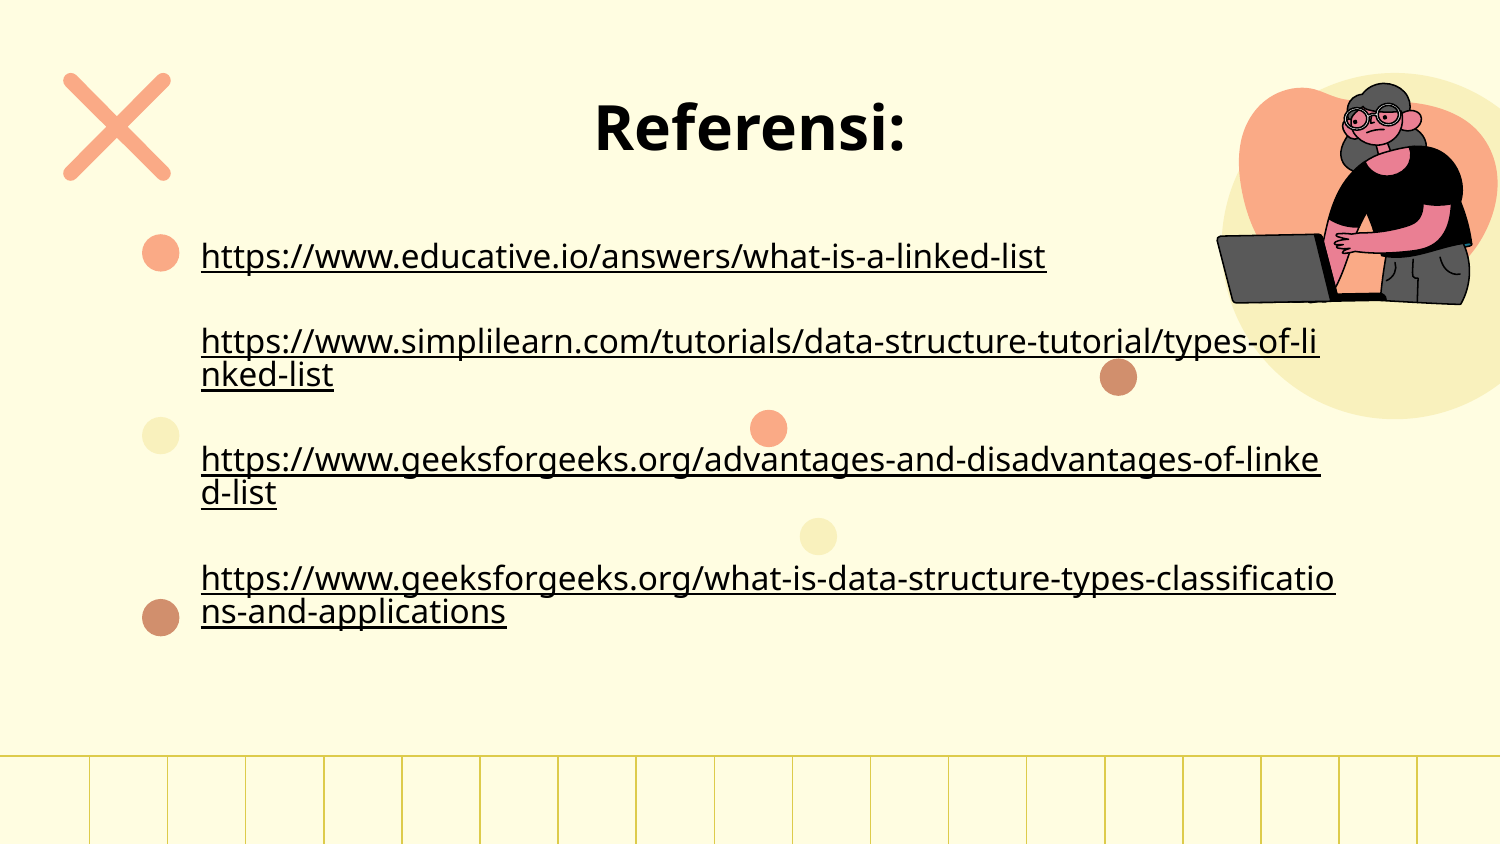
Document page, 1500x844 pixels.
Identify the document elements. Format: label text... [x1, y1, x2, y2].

text_box [142, 234, 180, 272]
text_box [1215, 83, 1500, 318]
text_box https://www.educative.io/answers/what-is-a-linked-list https://www.simplilearn.com/tutorials/data-structure-tutorial/types-of-linked-list https://www.geeksforgeeks.org/advantages-and-disadvantages-of-linked-list https://www.geeksforgeeks.org/what-is-data-structure-types-classifications-and-applications [185, 157, 1352, 658]
title Referensi: [116, 72, 1383, 167]
text_box [142, 416, 180, 455]
text_box [142, 598, 180, 637]
